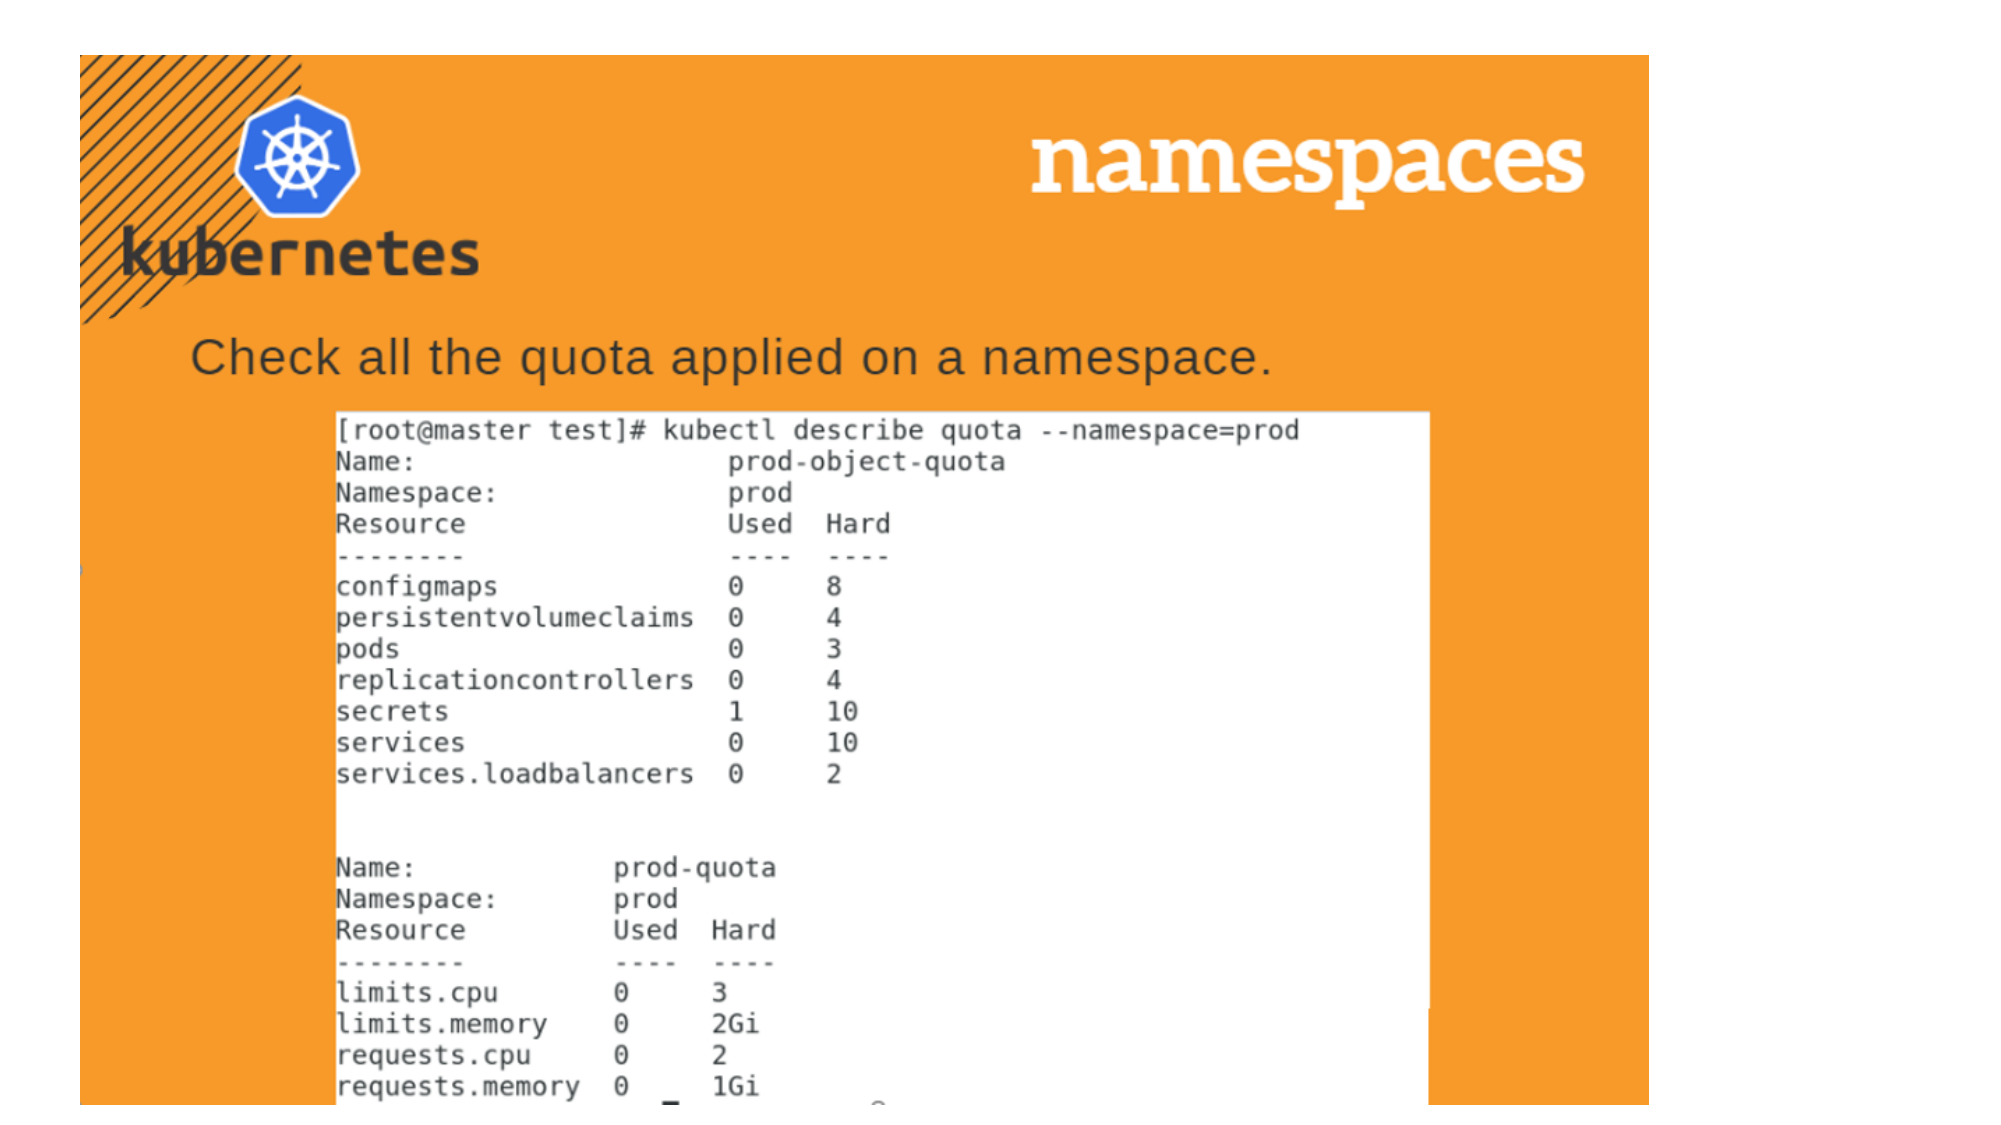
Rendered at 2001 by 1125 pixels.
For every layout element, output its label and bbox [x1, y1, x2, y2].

picture [80, 55, 1649, 1105]
